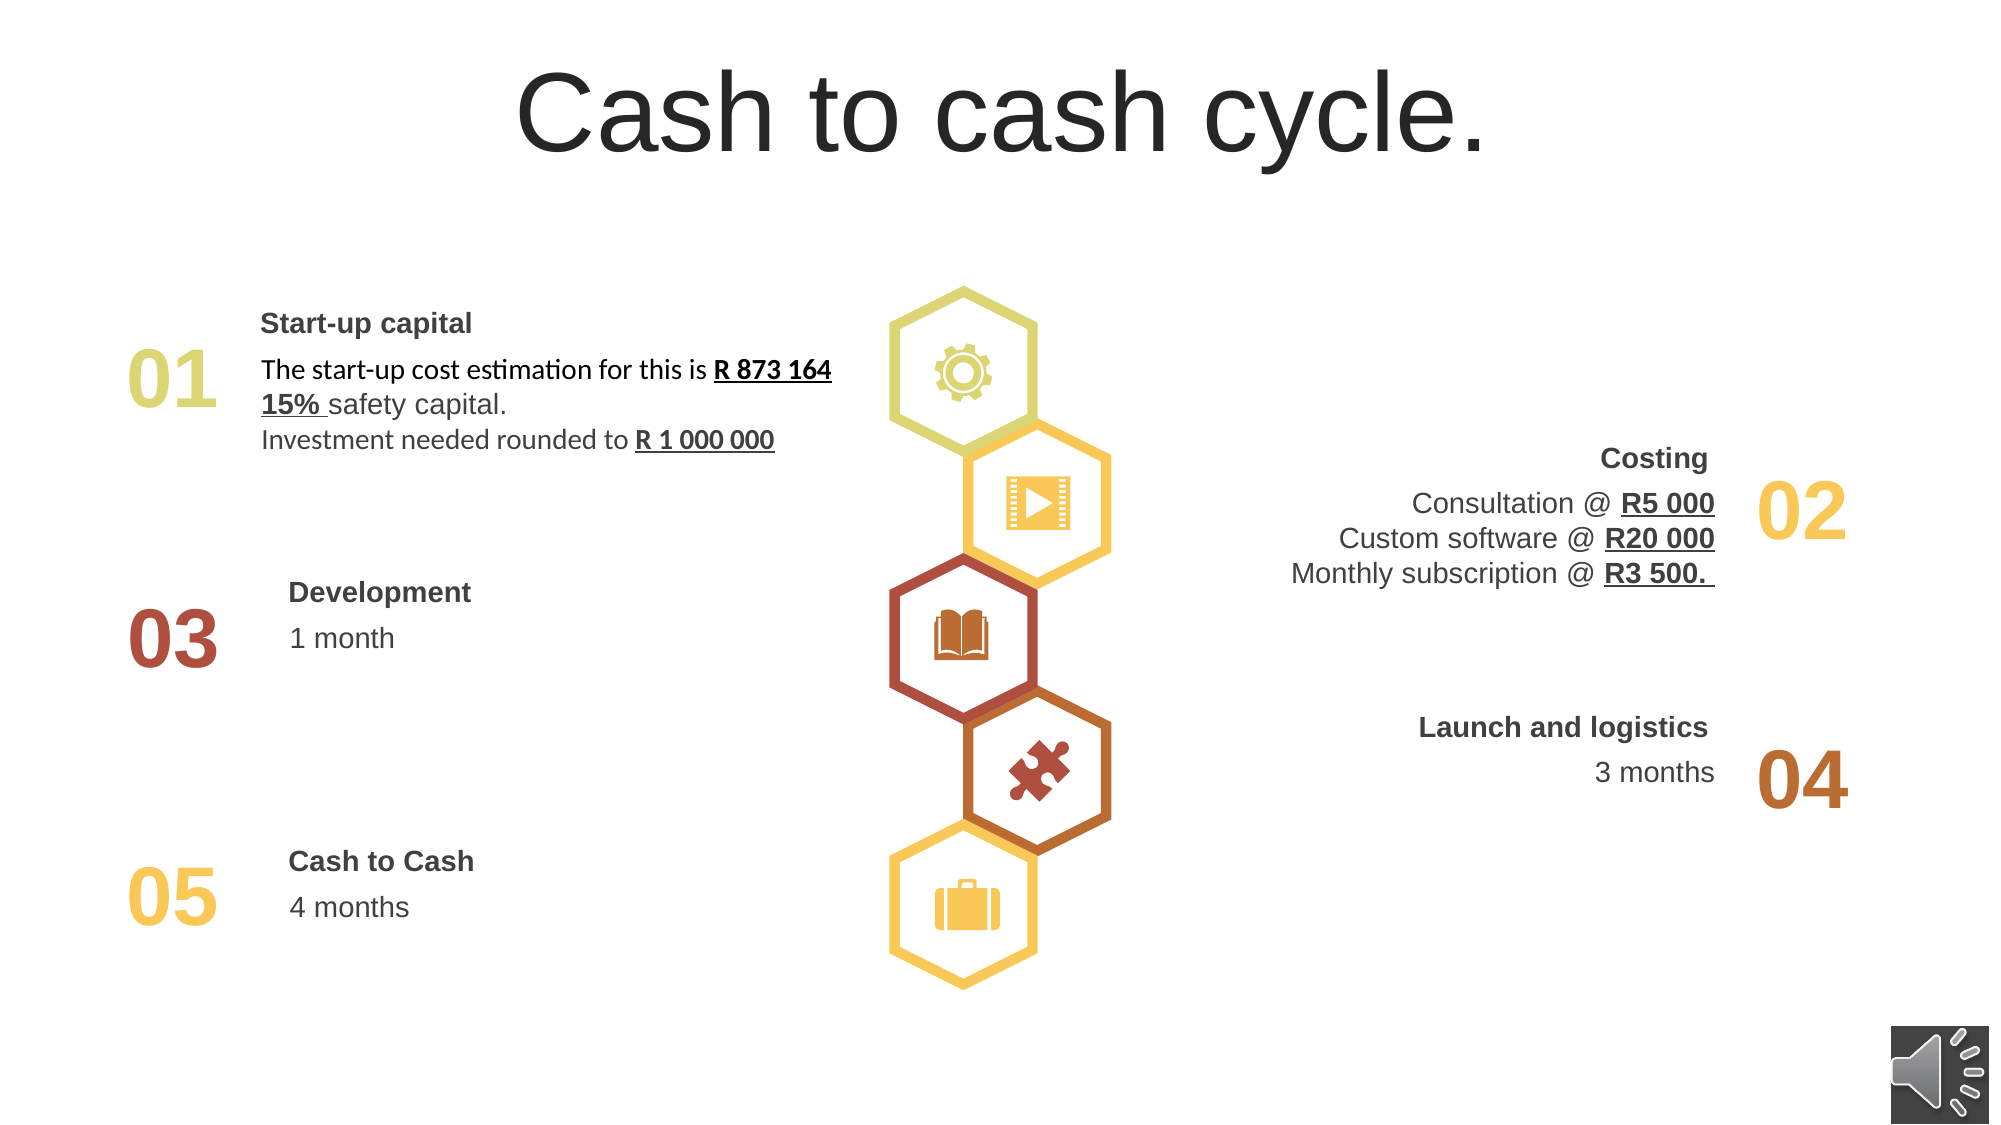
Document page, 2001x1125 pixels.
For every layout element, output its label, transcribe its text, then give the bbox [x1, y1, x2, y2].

text_box 02 [1740, 449, 1865, 565]
text_box 03 [111, 577, 236, 692]
list Cash to cash cycle. [53, 55, 1952, 175]
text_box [273, 566, 872, 662]
text_box 05 [110, 834, 235, 950]
text_box 01 [110, 316, 235, 432]
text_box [894, 291, 1107, 985]
picture [1890, 1024, 1991, 1125]
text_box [245, 297, 872, 464]
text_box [1134, 431, 1730, 599]
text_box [273, 835, 872, 931]
text_box 04 [1740, 718, 1865, 833]
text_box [1134, 700, 1730, 797]
